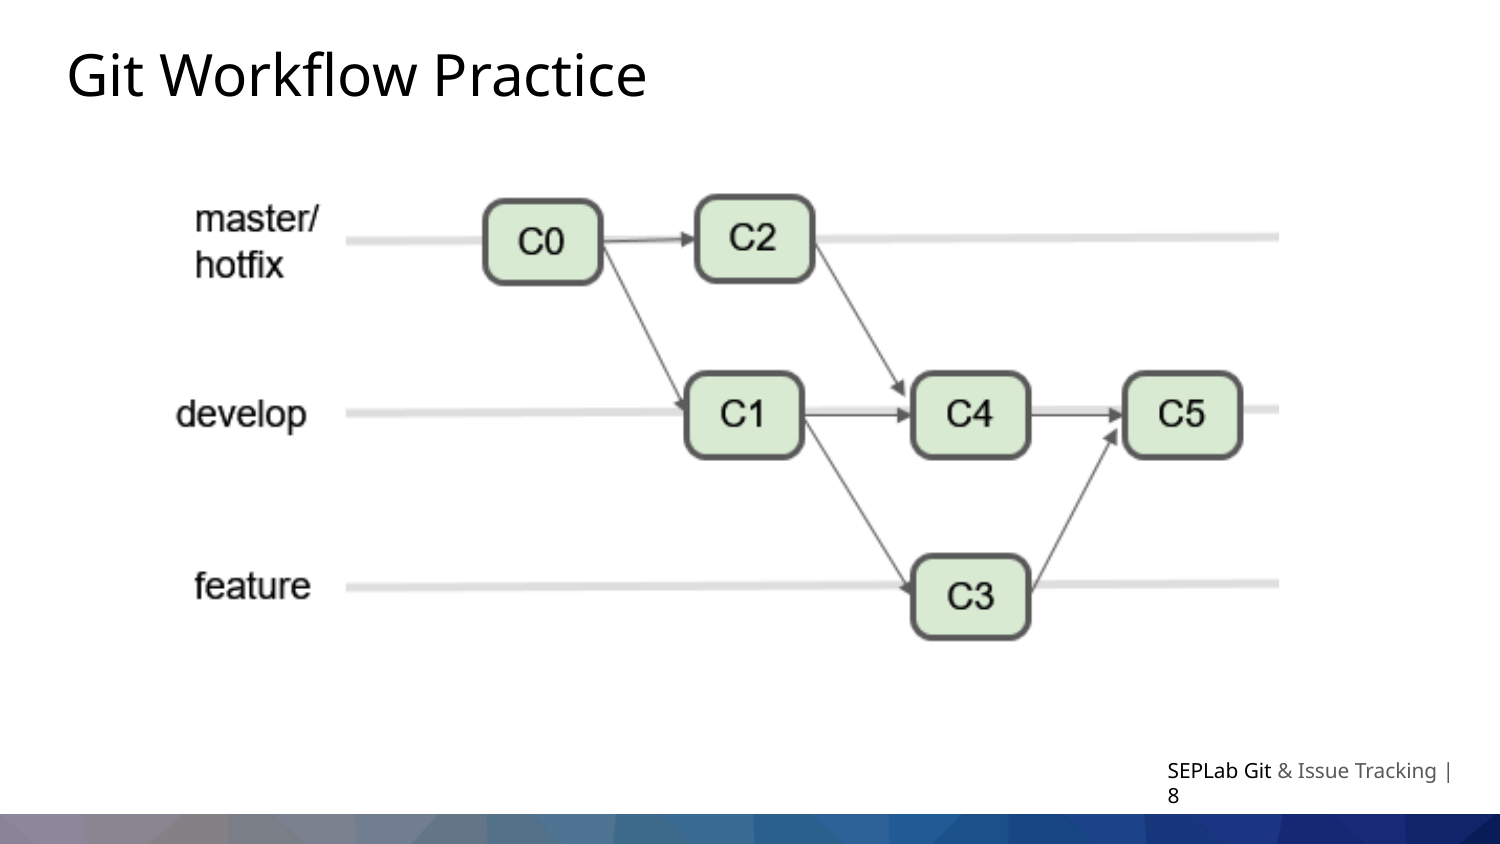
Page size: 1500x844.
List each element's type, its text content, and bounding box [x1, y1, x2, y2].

picture [142, 146, 1280, 736]
title Git Workflow Practice [51, 23, 1449, 117]
slide_number SEPLab Git & Issue Tracking | 8 [1167, 764, 1494, 830]
picture [0, 814, 1500, 844]
